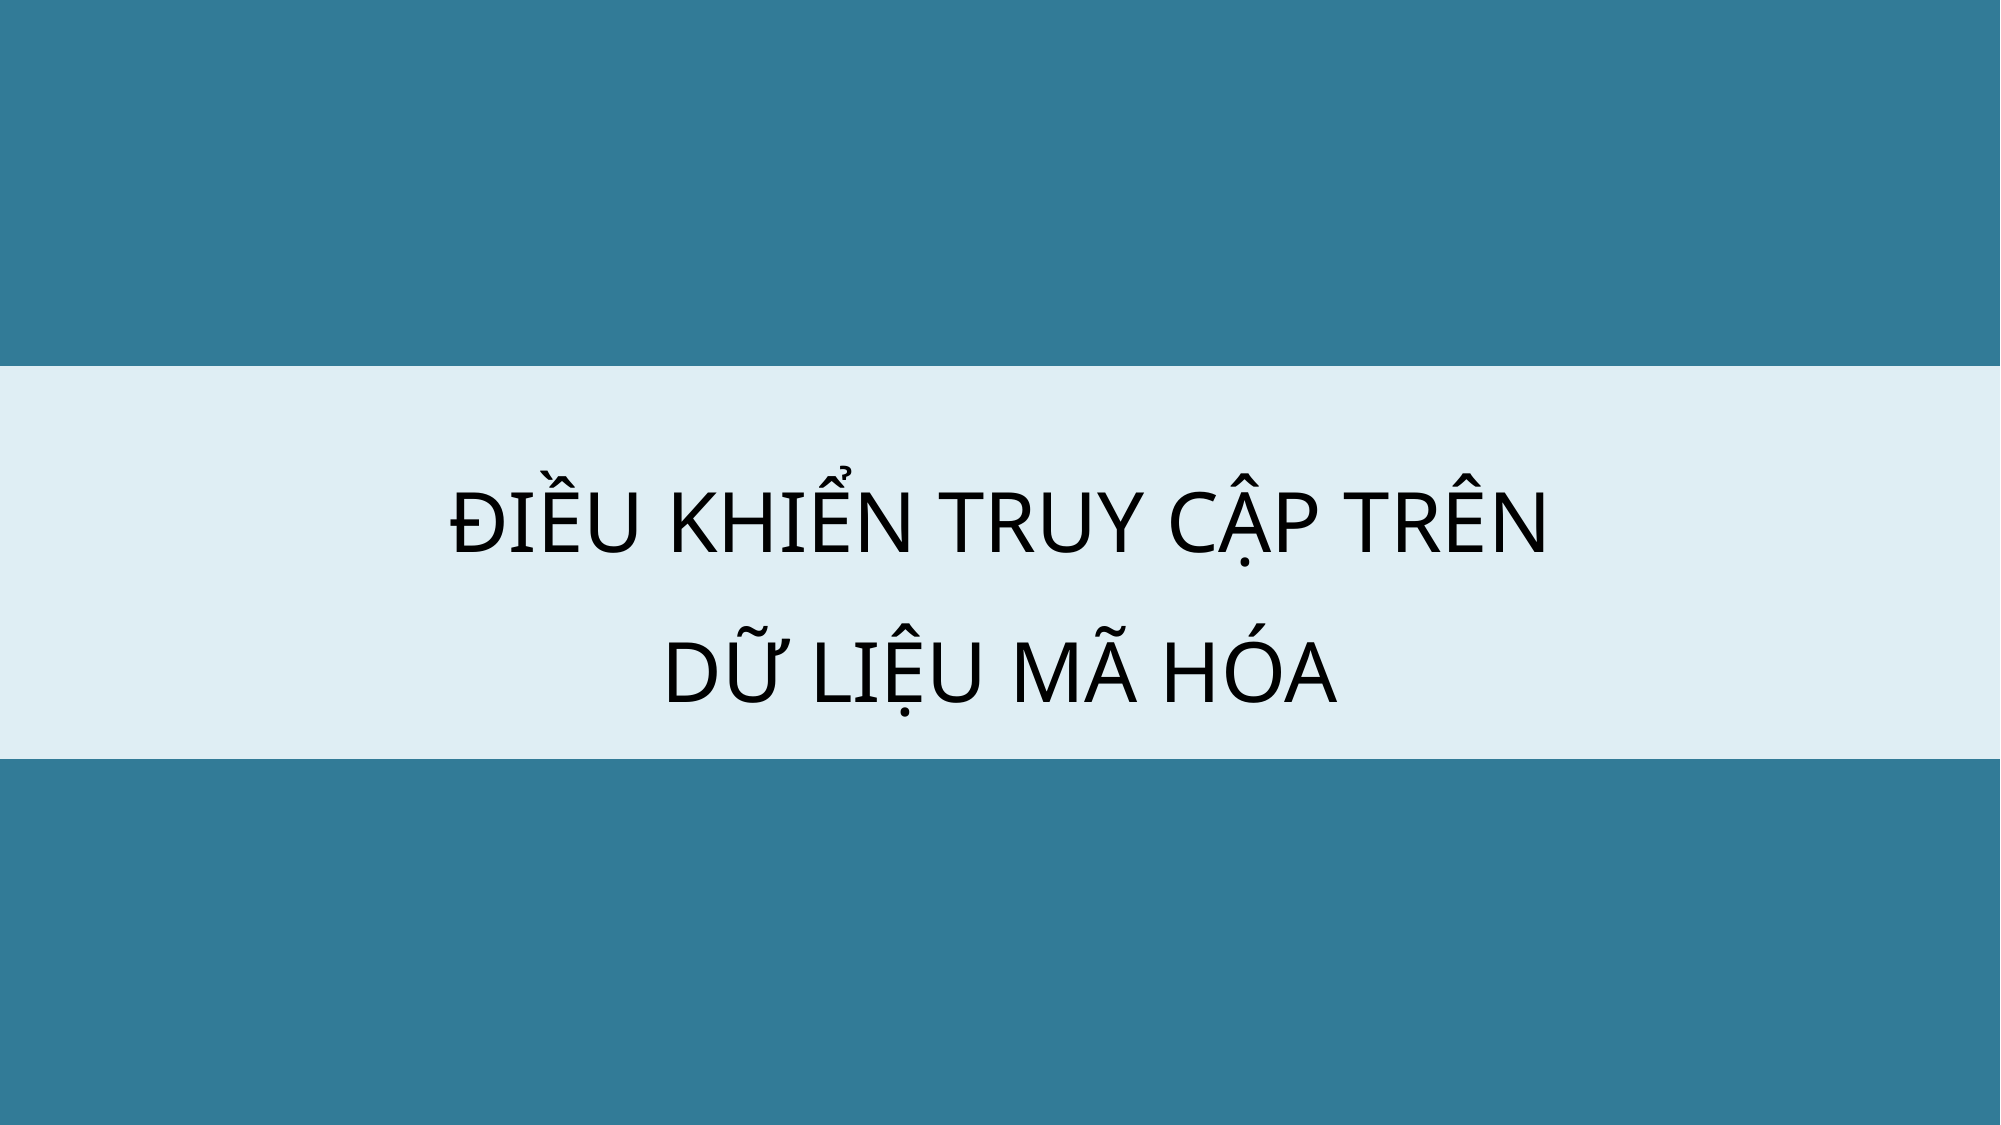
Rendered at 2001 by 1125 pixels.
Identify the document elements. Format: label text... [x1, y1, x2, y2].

text_box ĐIỀU KHIỂN TRUY CẬP TRÊN DỮ LIỆU MÃ HÓA [423, 411, 1577, 727]
text_box [0, 366, 2000, 759]
